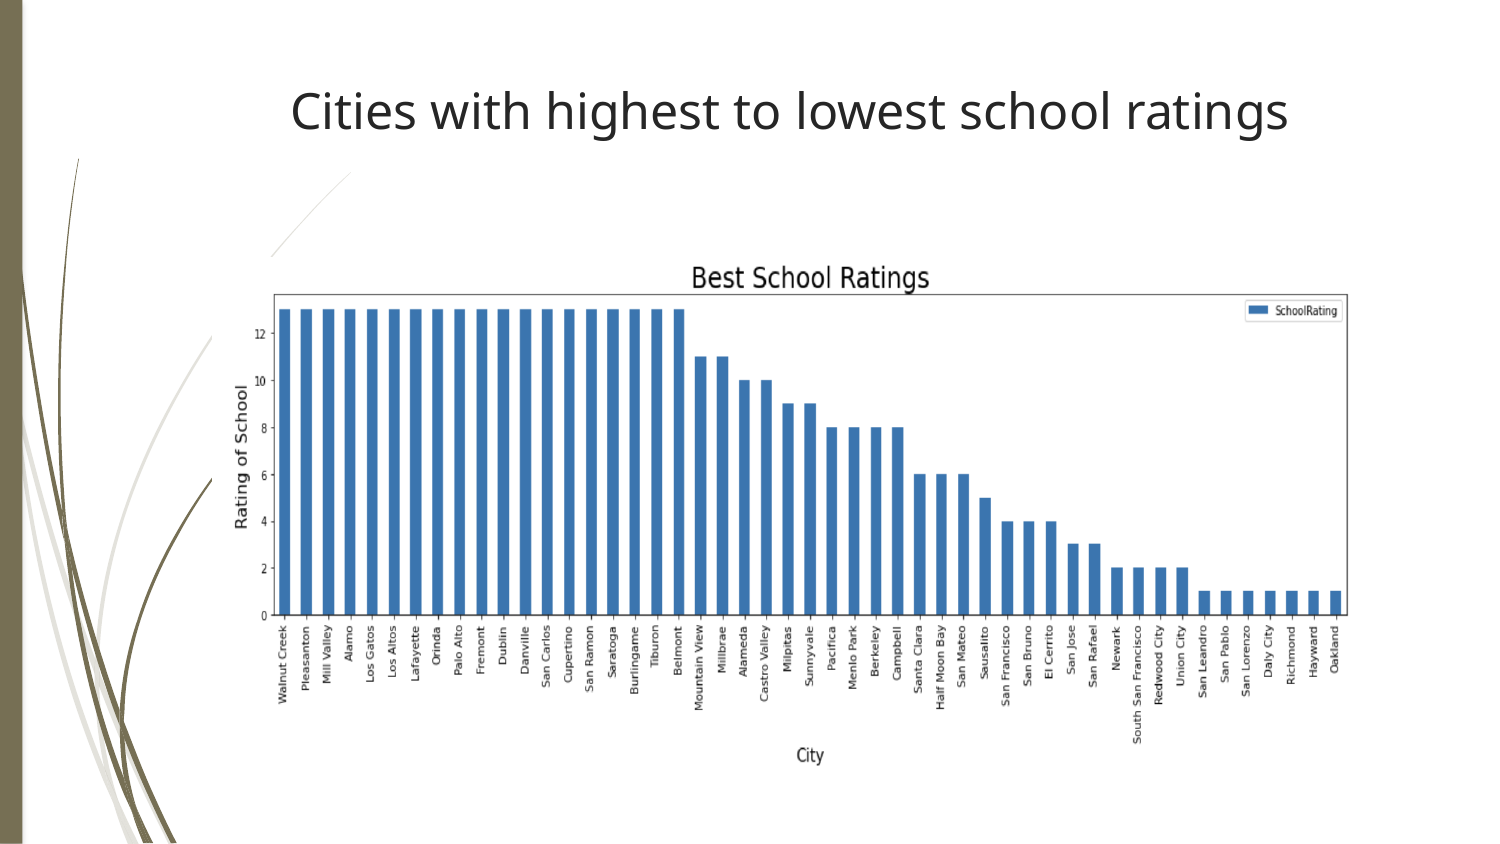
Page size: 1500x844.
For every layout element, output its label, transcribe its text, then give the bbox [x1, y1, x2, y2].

title Cities with highest to lowest school ratings [212, 64, 1368, 215]
picture [212, 256, 1368, 776]
